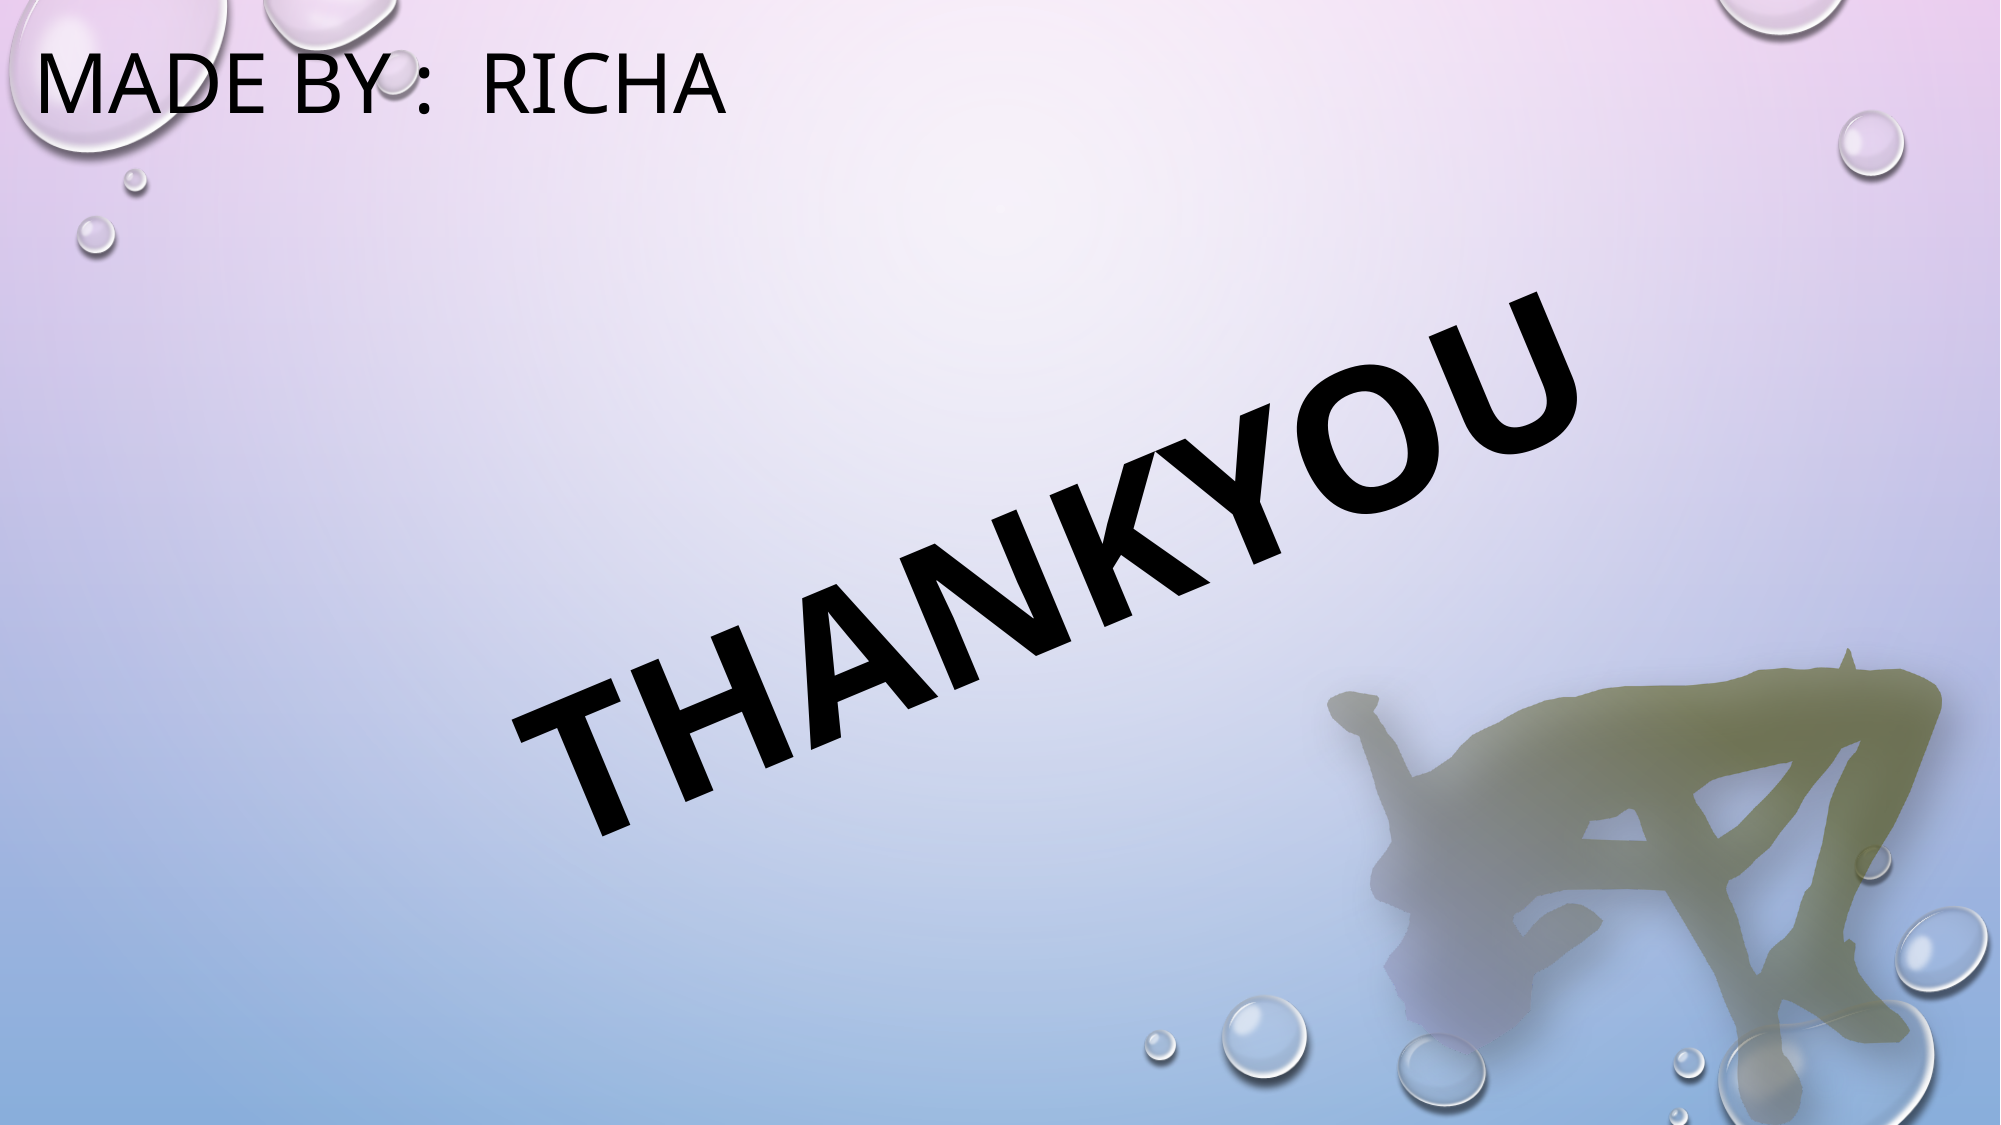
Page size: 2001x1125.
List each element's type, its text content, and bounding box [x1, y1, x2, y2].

picture [0, 0, 2000, 1125]
text_box MADE BY : RICHA [18, 22, 871, 138]
text_box THANKYOU [469, 173, 1749, 904]
